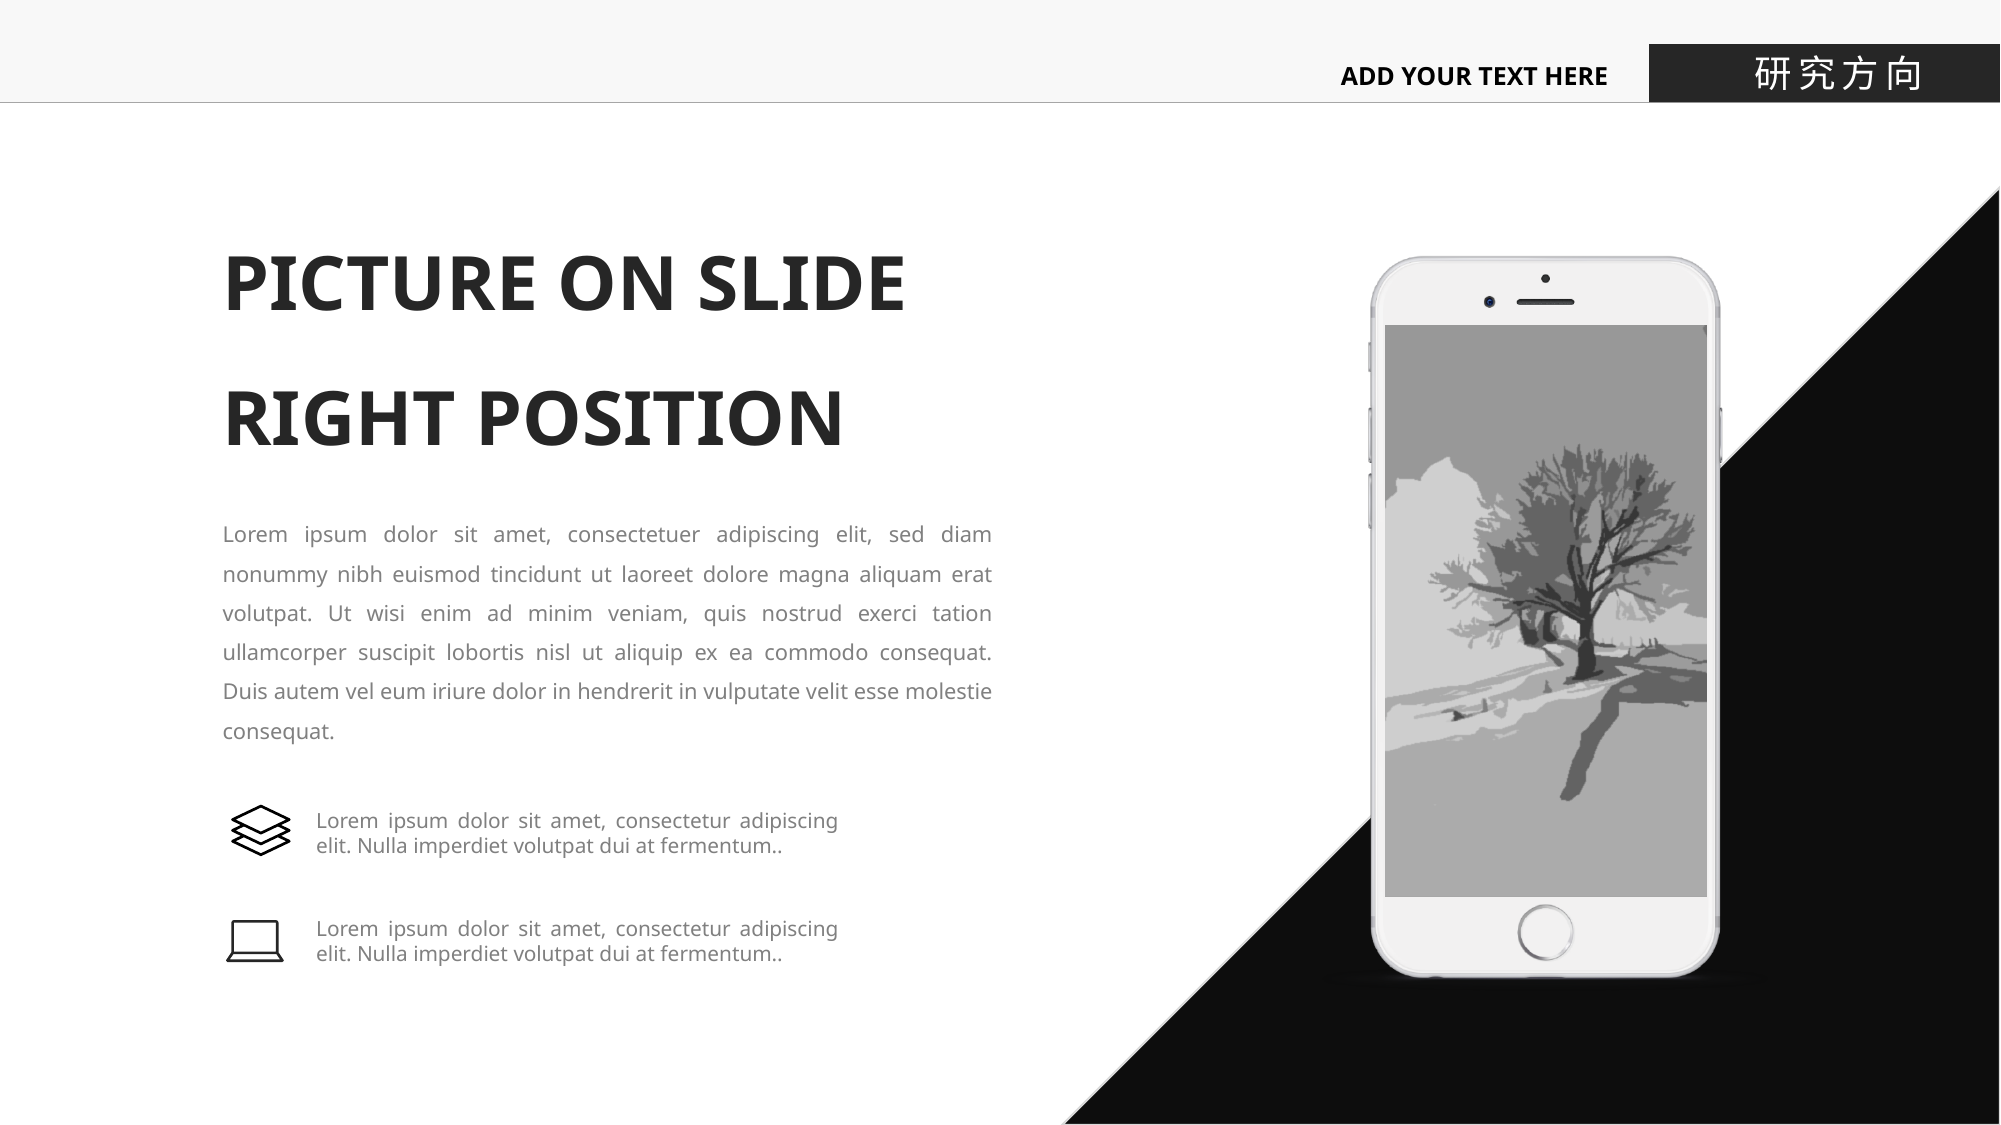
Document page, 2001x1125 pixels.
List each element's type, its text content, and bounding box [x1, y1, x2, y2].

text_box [231, 799, 853, 866]
picture [1287, 210, 1808, 1025]
text_box 研究方向 [1711, 42, 1966, 103]
text_box [1060, 185, 2000, 1125]
text_box PICTURE ON SLIDE RIGHT POSITION [207, 183, 1009, 500]
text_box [226, 908, 853, 974]
text_box ADD YOUR TEXT HERE [1162, 53, 1624, 98]
text_box Lorem ipsum dolor sit amet, consectetuer adipiscing elit, sed diam nonummy nibh euismod tincidunt ut laoreet dolore magna aliquam erat volutpat. Ut wisi enim ad minim veniam, quis nostrud exerci tation ullamcorper suscipit lobortis nisl ut aliquip ex ea commodo consequat. Duis autem vel eum iriure dolor in hendrerit in vulputate velit esse molestie consequat. [207, 500, 1009, 752]
